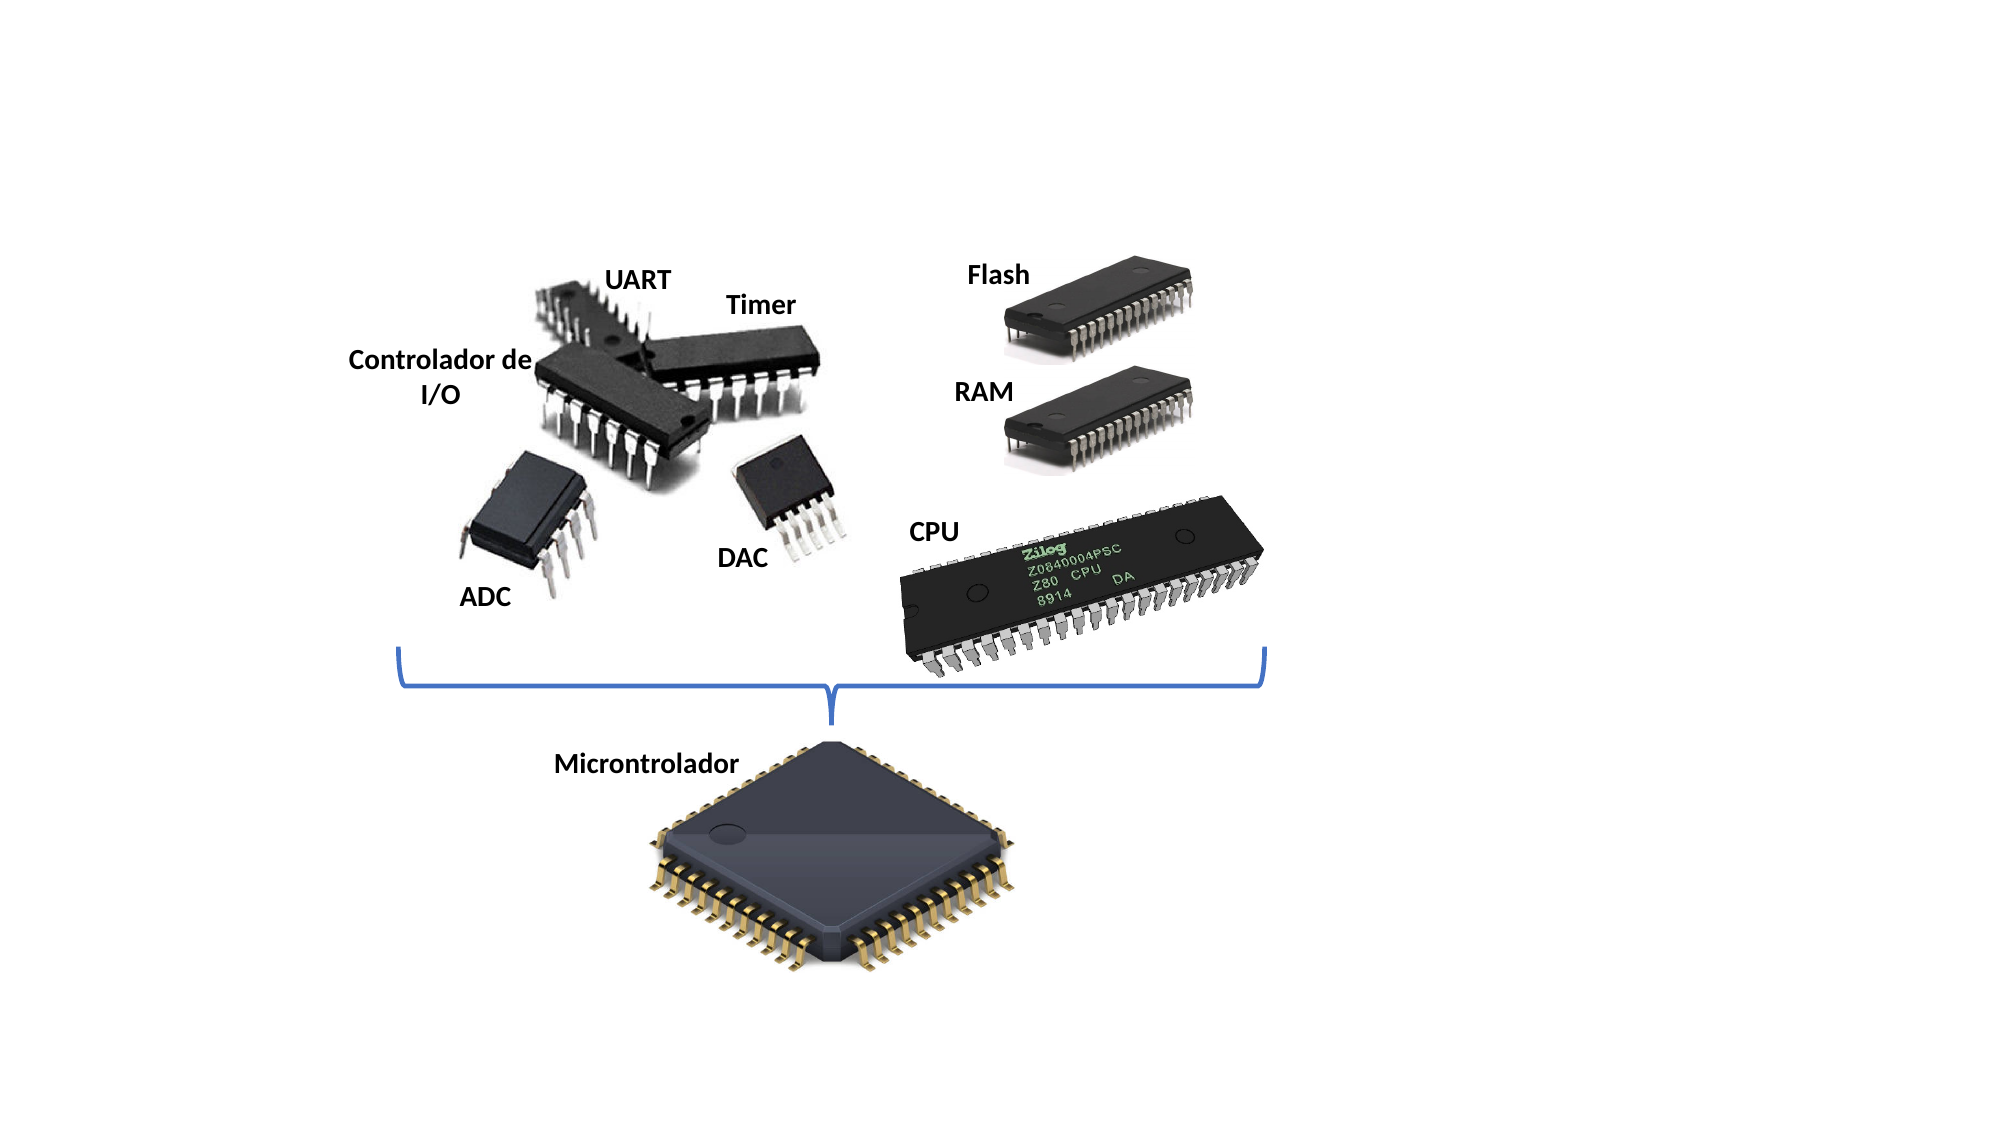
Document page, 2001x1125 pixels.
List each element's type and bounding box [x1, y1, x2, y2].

text_box [330, 247, 1265, 973]
